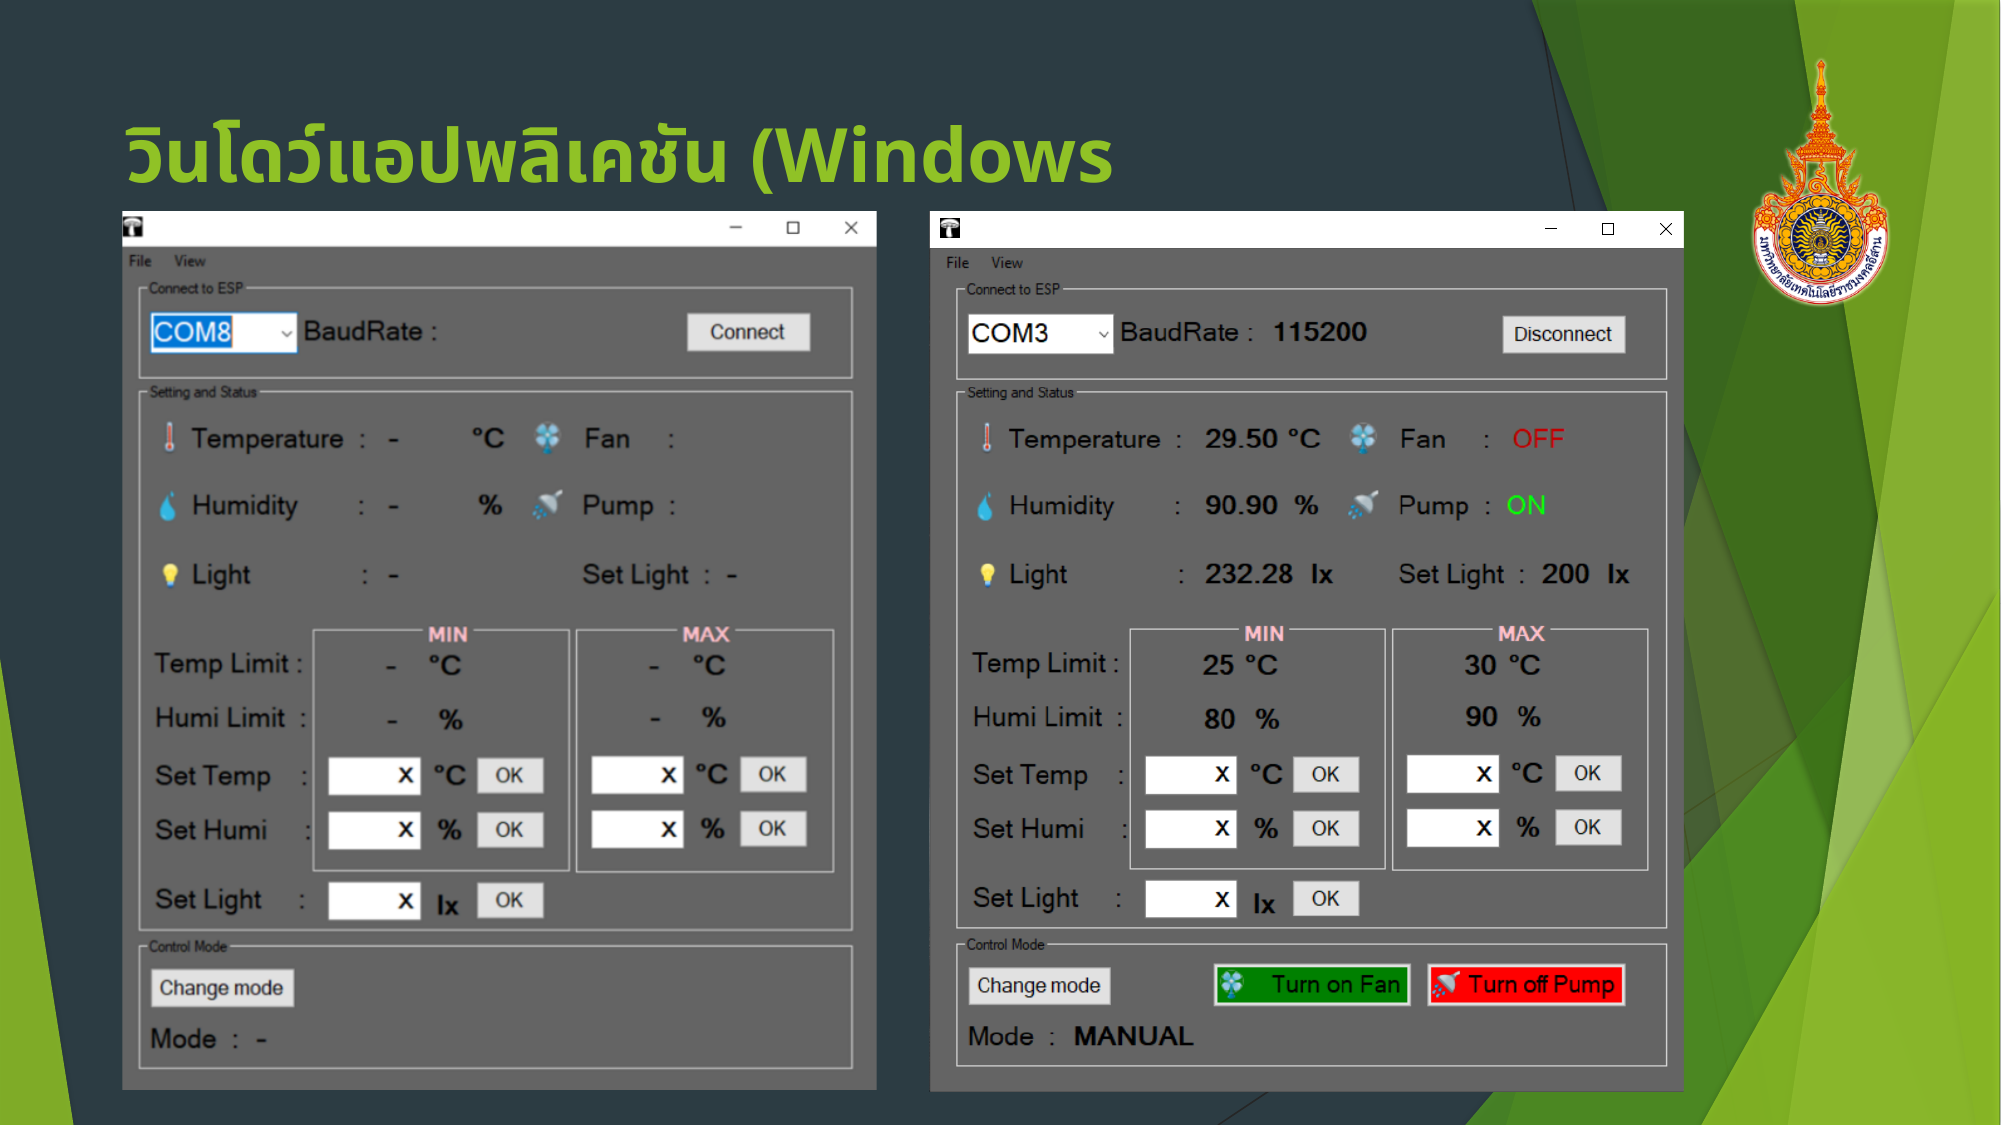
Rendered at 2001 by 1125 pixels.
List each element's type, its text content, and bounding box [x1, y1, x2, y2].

picture [121, 210, 878, 1091]
title วินโดว์แอปพลิเคชัน (Windows Application) [111, 99, 1522, 317]
picture [1748, 47, 1892, 315]
picture [928, 210, 1685, 1092]
